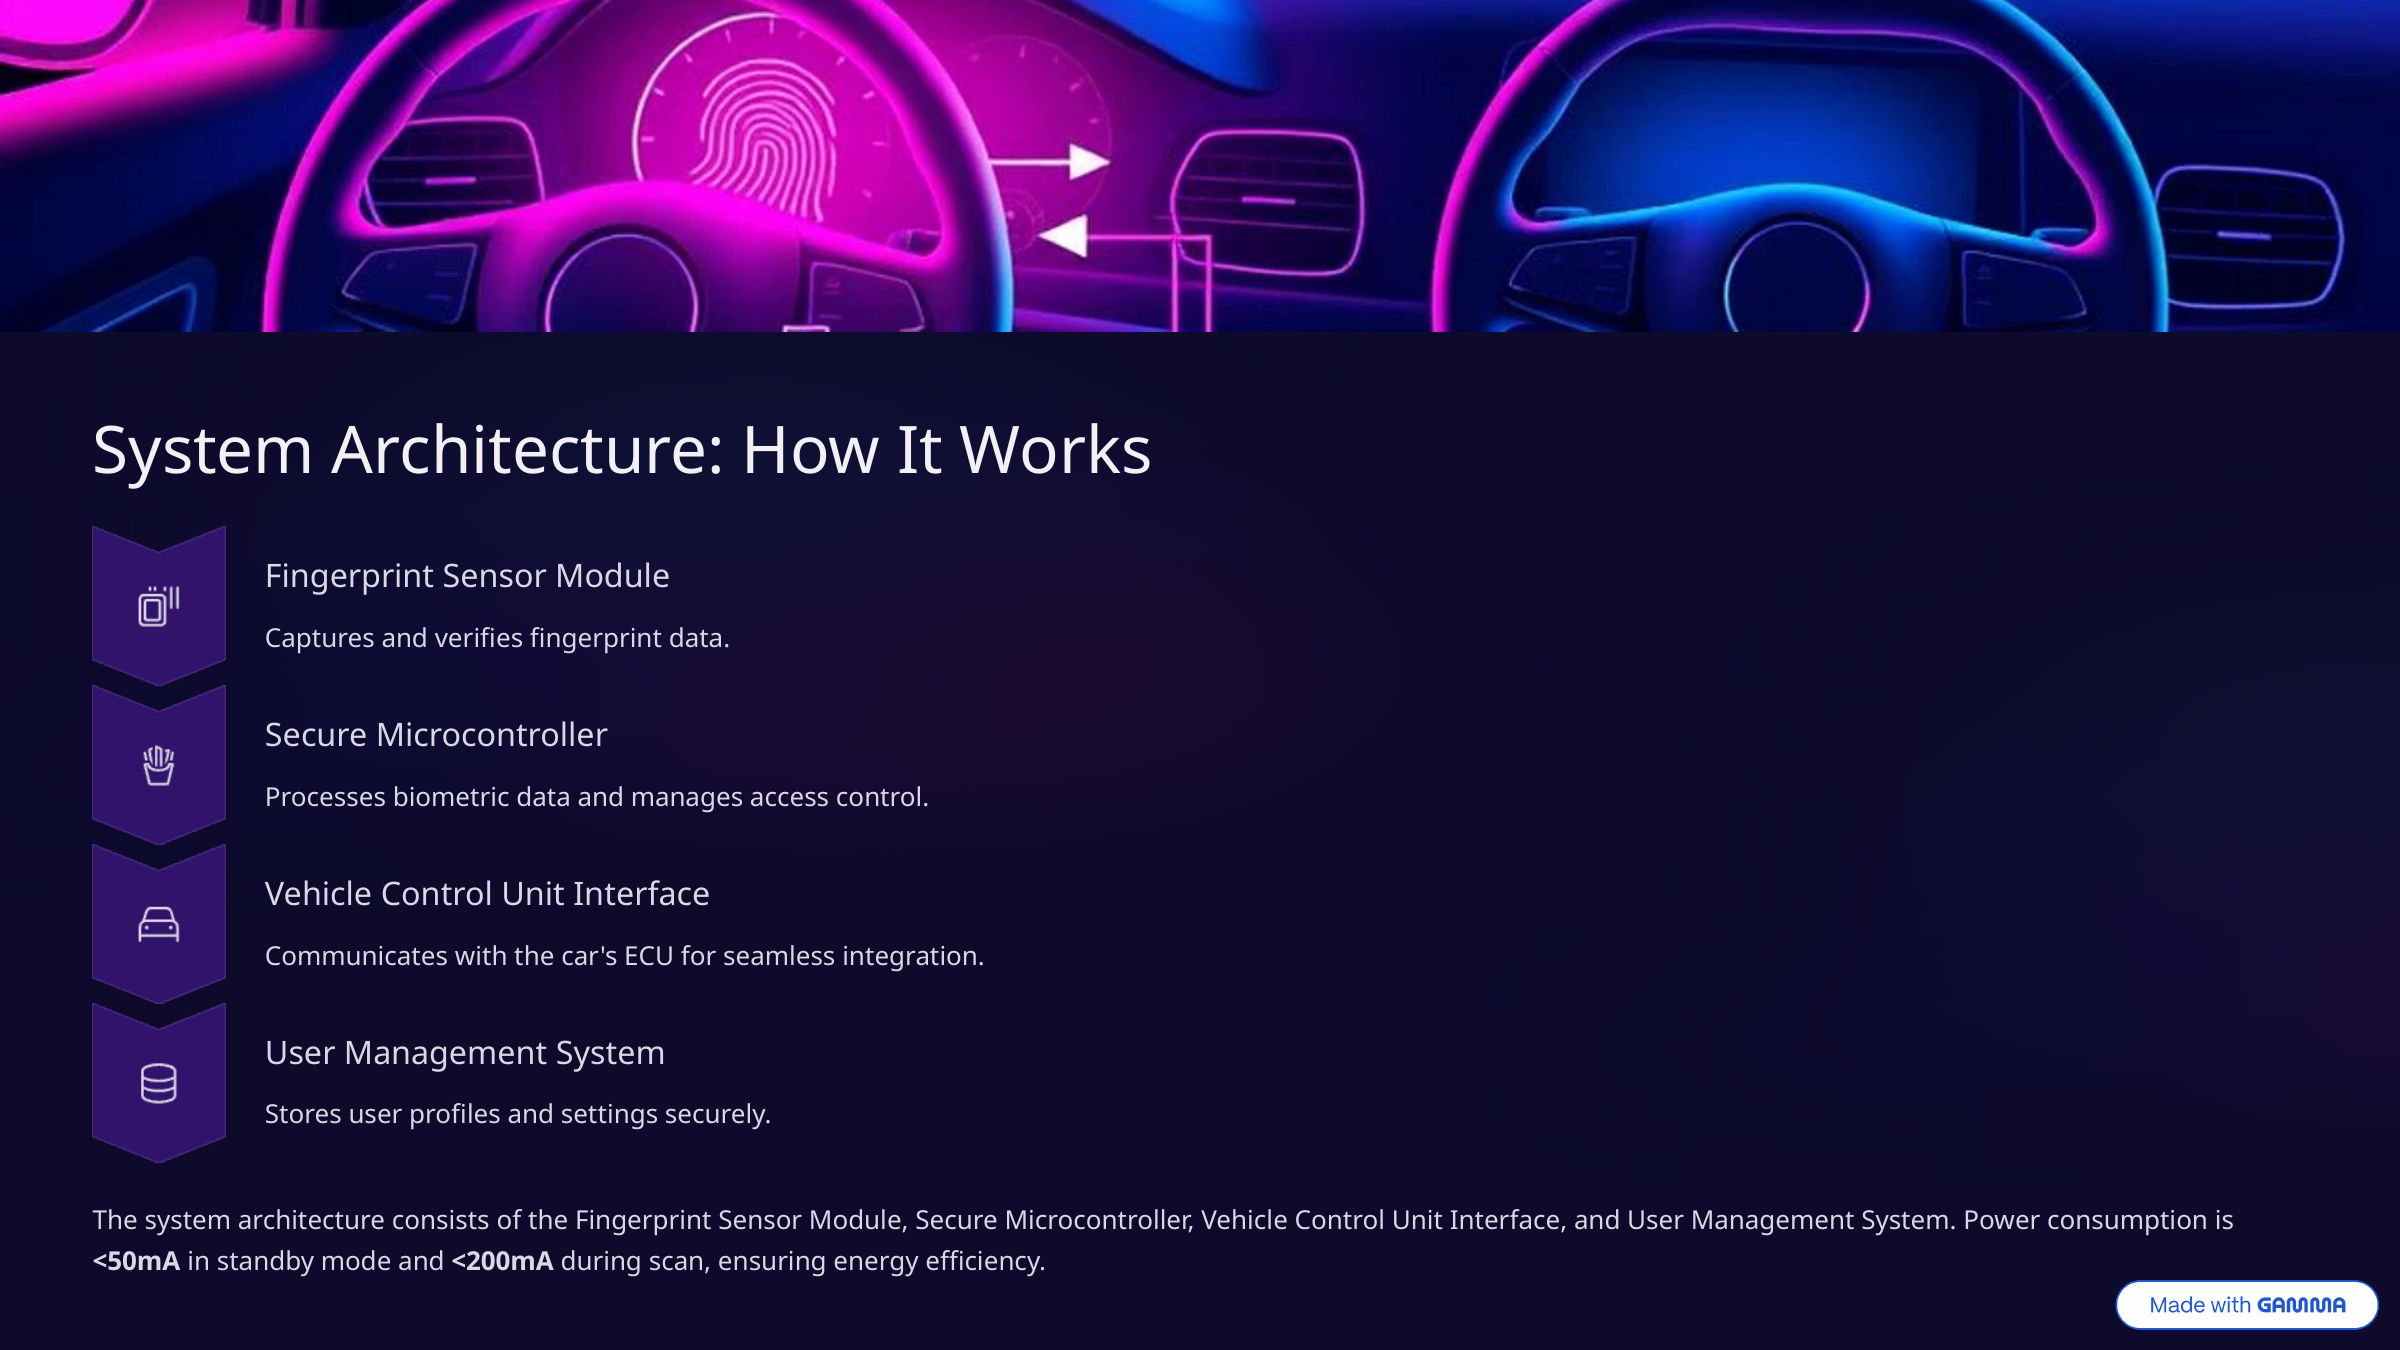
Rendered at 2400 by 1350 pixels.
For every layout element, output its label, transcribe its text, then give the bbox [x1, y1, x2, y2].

text_box Captures and verifies fingerprint data. [264, 610, 2308, 653]
picture [92, 526, 226, 1163]
text_box Vehicle Control Unit Interface [265, 871, 751, 913]
text_box The system architecture consists of the Fingerprint Sensor Module, Secure Microcontroller, Vehicle Control Unit Interface, and User Management System. Power consumption is <50mA in standby mode and <200mA during scan, ensuring energy efficiency. [92, 1192, 2308, 1278]
text_box User Management System [265, 1030, 708, 1072]
text_box Fingerprint Sensor Module [265, 553, 710, 595]
text_box Communicates with the car's ECU for seamless integration. [264, 928, 2308, 971]
picture [2106, 1271, 2389, 1339]
text_box Stores user profiles and settings securely. [264, 1087, 2308, 1130]
text_box System Architecture: How It Works [92, 404, 1242, 487]
picture [0, 0, 2400, 332]
text_box Secure Microcontroller [264, 712, 641, 754]
text_box Processes biometric data and manages access control. [264, 769, 2308, 812]
